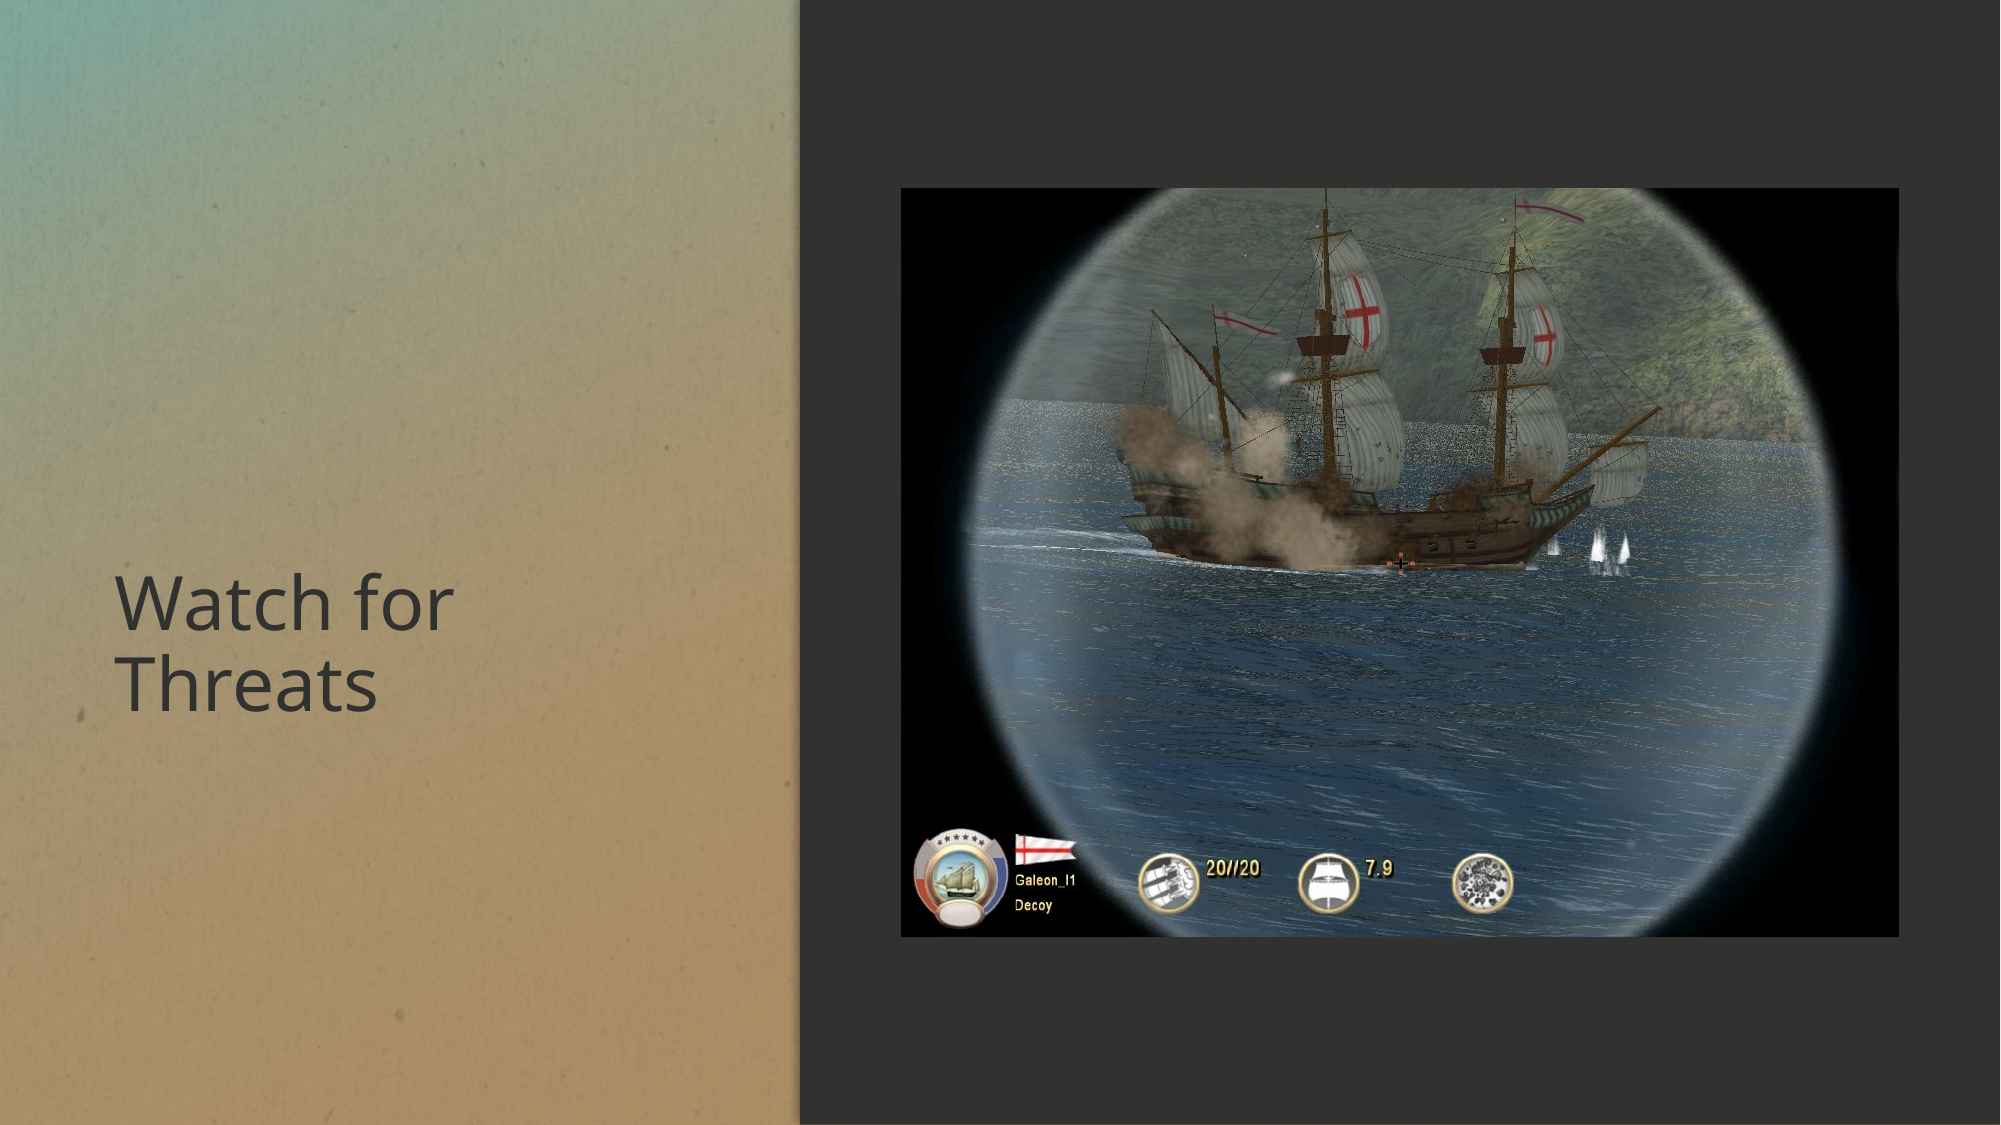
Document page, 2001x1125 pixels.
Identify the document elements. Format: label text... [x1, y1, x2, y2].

title Watch for Threats [99, 435, 700, 735]
picture [0, 0, 799, 1125]
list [901, 188, 1899, 937]
